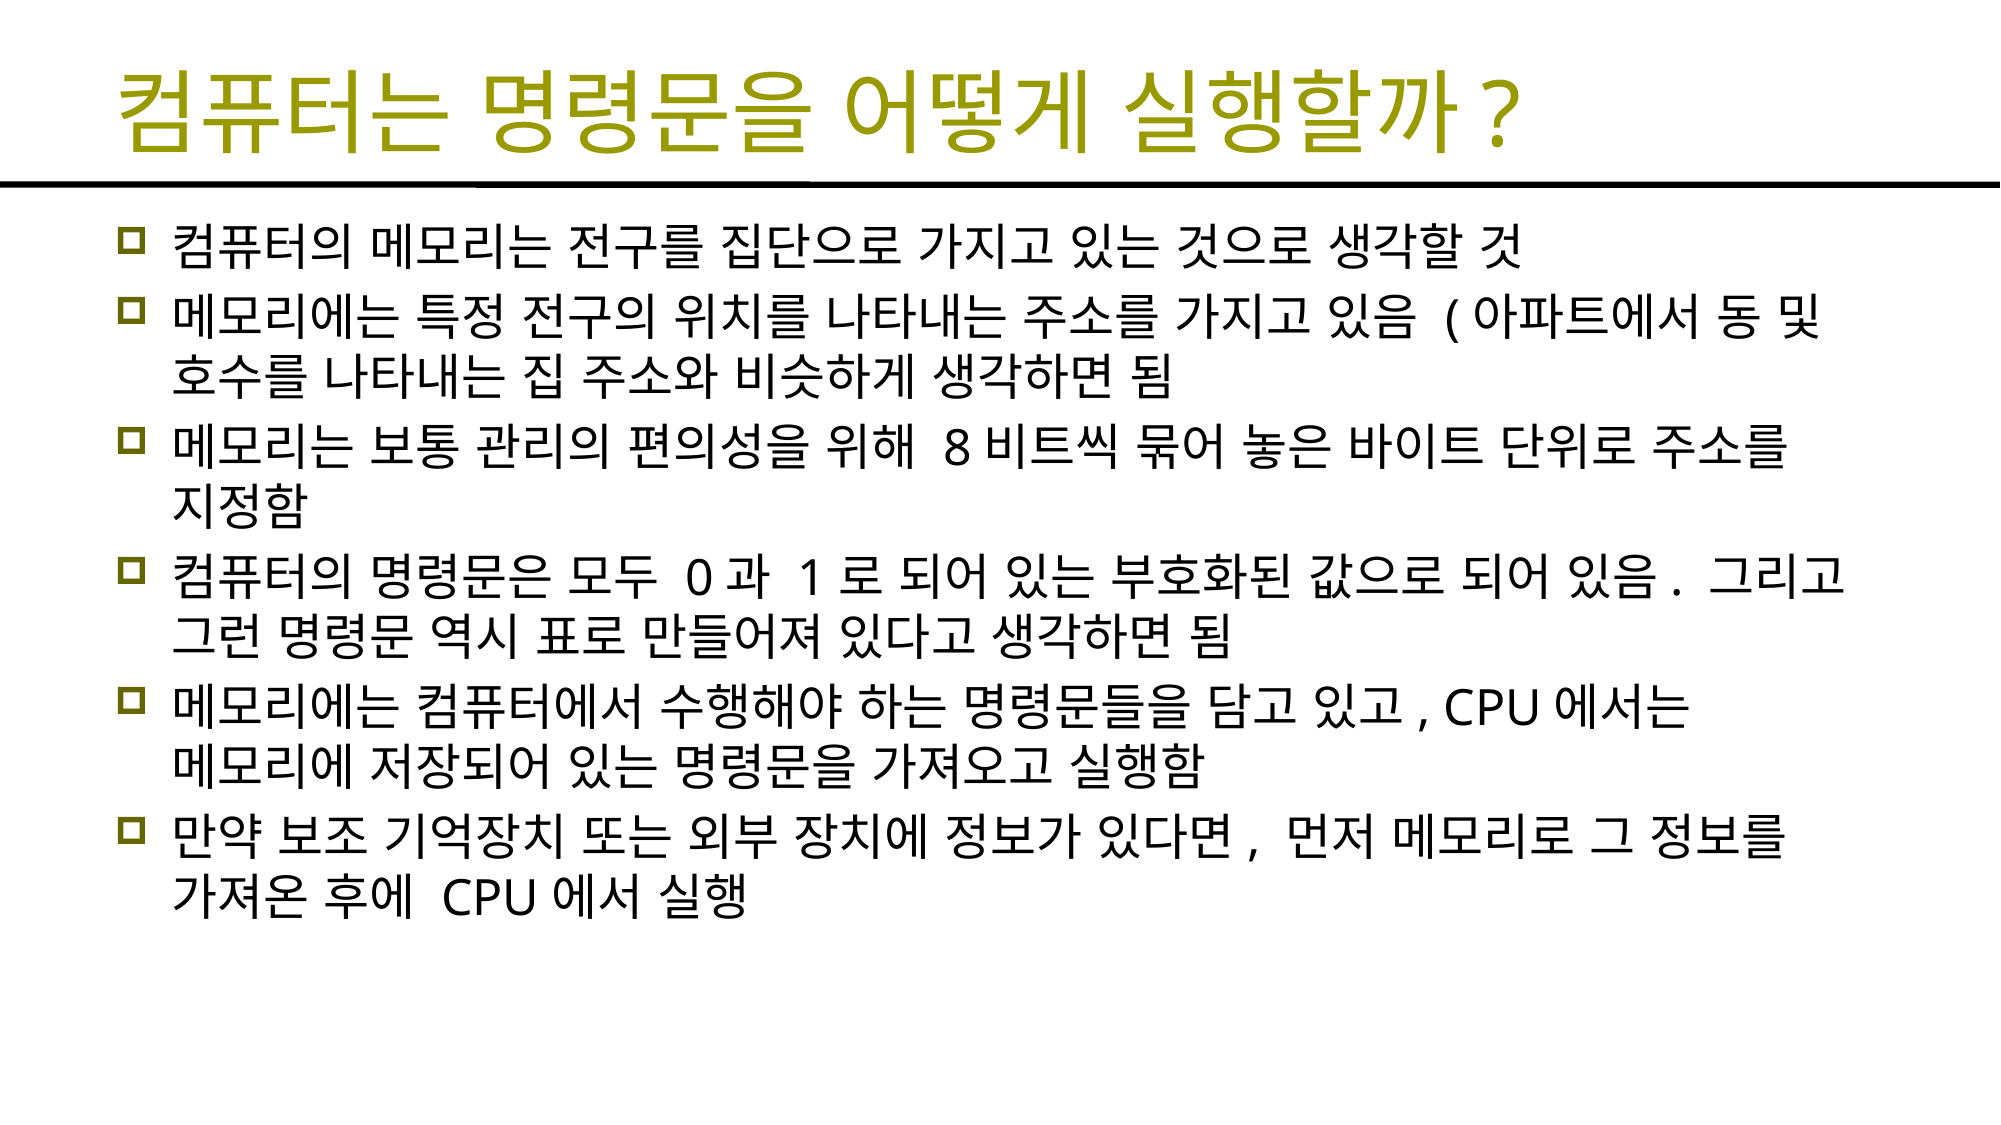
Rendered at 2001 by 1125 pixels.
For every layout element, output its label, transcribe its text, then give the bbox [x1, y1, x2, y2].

list 컴퓨터의 메모리는 전구를 집단으로 가지고 있는 것으로 생각할 것 메모리에는 특정 전구의 위치를 나타내는 주소를 가지고 있음 (아파트에서 동 및 호수를 나타내는 집 주소와 비슷하게 생각하면 됨 메모리는 보통 관리의 편의성을 위해 8비트씩 묶어 놓은 바이트 단위로 주소를 지정함 컴퓨터의 명령문은 모두 0과 1로 되어 있는 부호화된 값으로 되어 있음. 그리고 그런 명령문 역시 표로 만들어져 있다고 생각하면 됨 메모리에는 컴퓨터에서 수행해야 하는 명령문들을 담고 있고, CPU에서는 메모리에 저장되어 있는 명령문을 가져오고 실행함 만약 보조 기억장치 또는 외부 장치에 정보가 있다면, 먼저 메모리로 그 정보를 가져온 후에 CPU에서 실행 [99, 208, 1900, 1006]
title 컴퓨터는 명령문을 어떻게 실행할까? [99, 45, 1900, 173]
